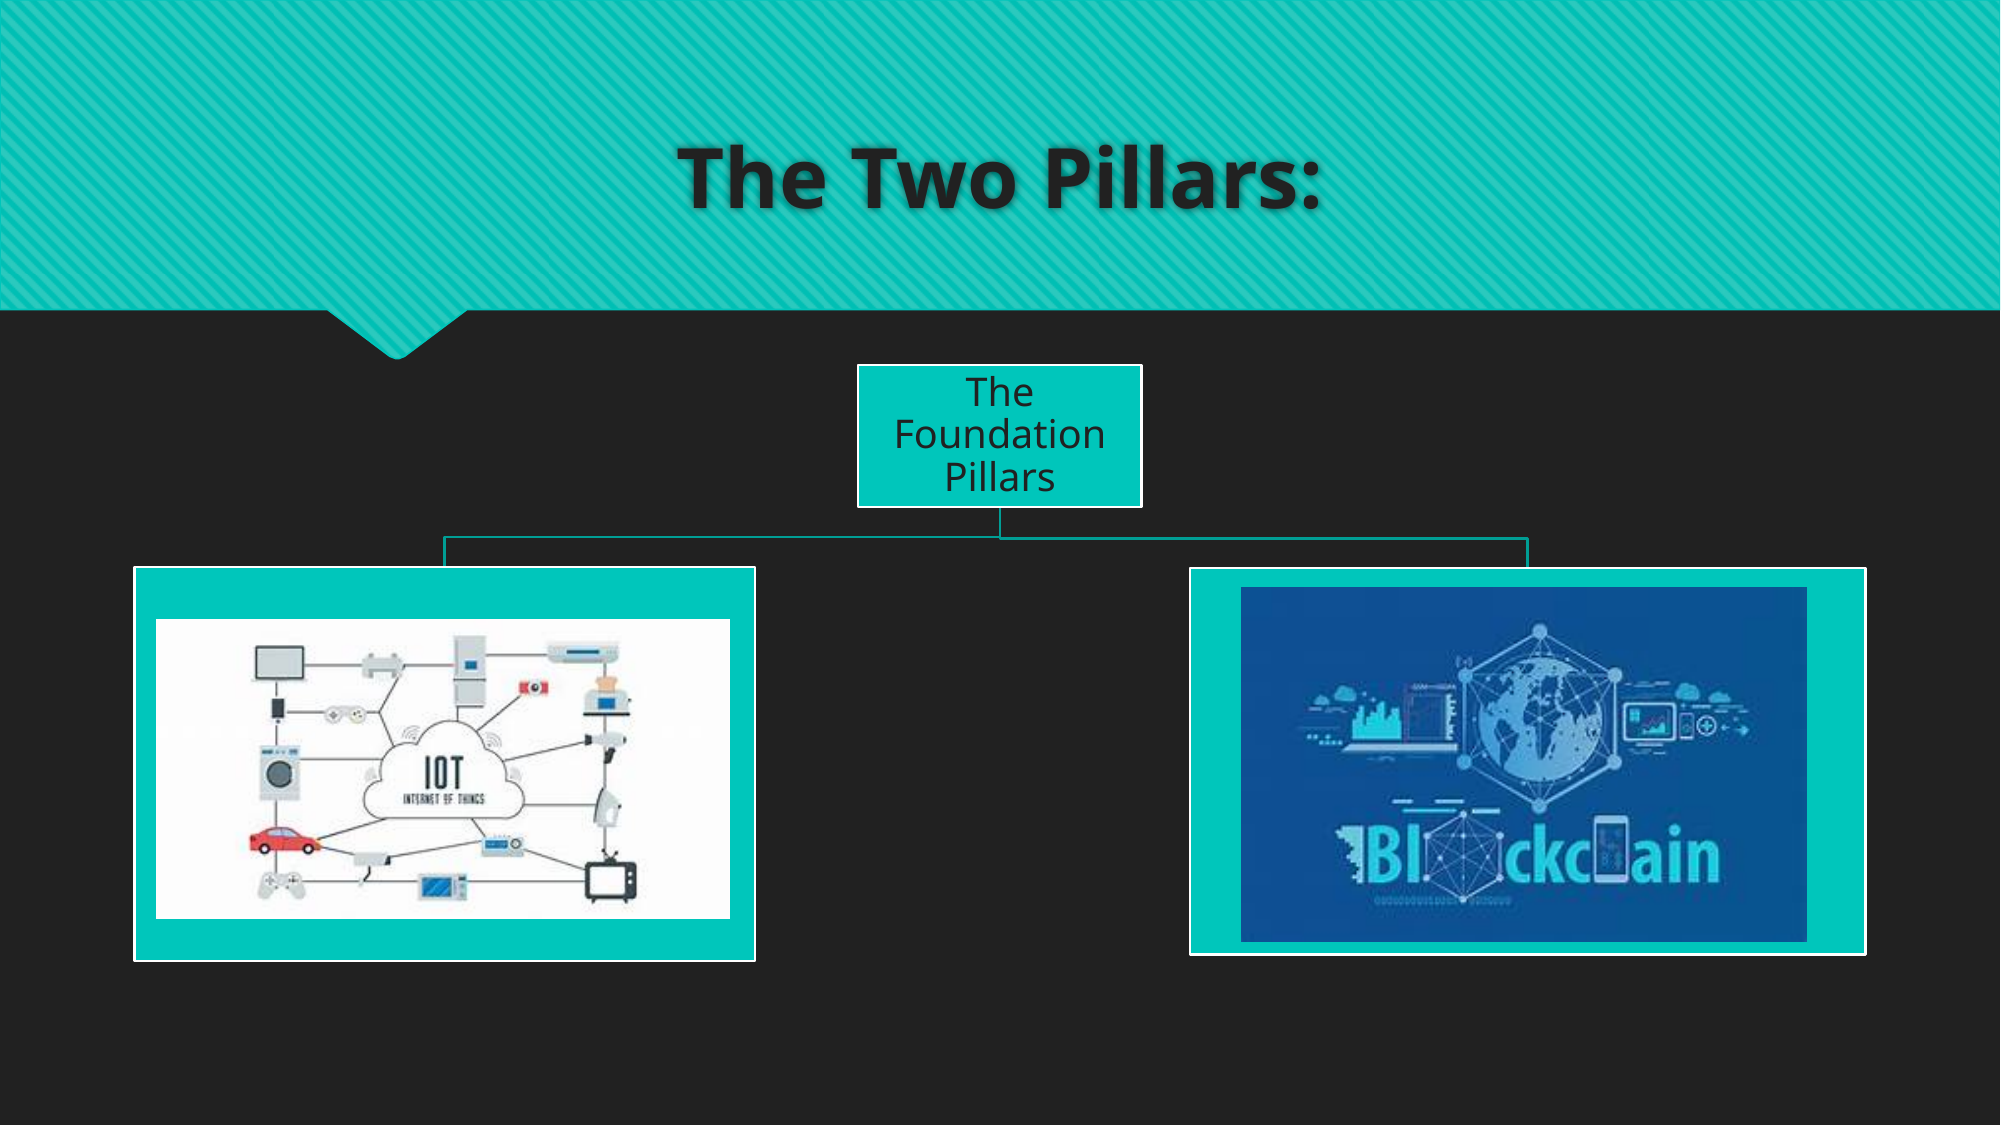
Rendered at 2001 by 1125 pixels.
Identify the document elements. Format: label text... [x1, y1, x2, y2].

picture [1241, 587, 1808, 942]
title The Two Pillars: [132, 73, 1868, 233]
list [134, 364, 1866, 962]
picture [155, 619, 730, 920]
